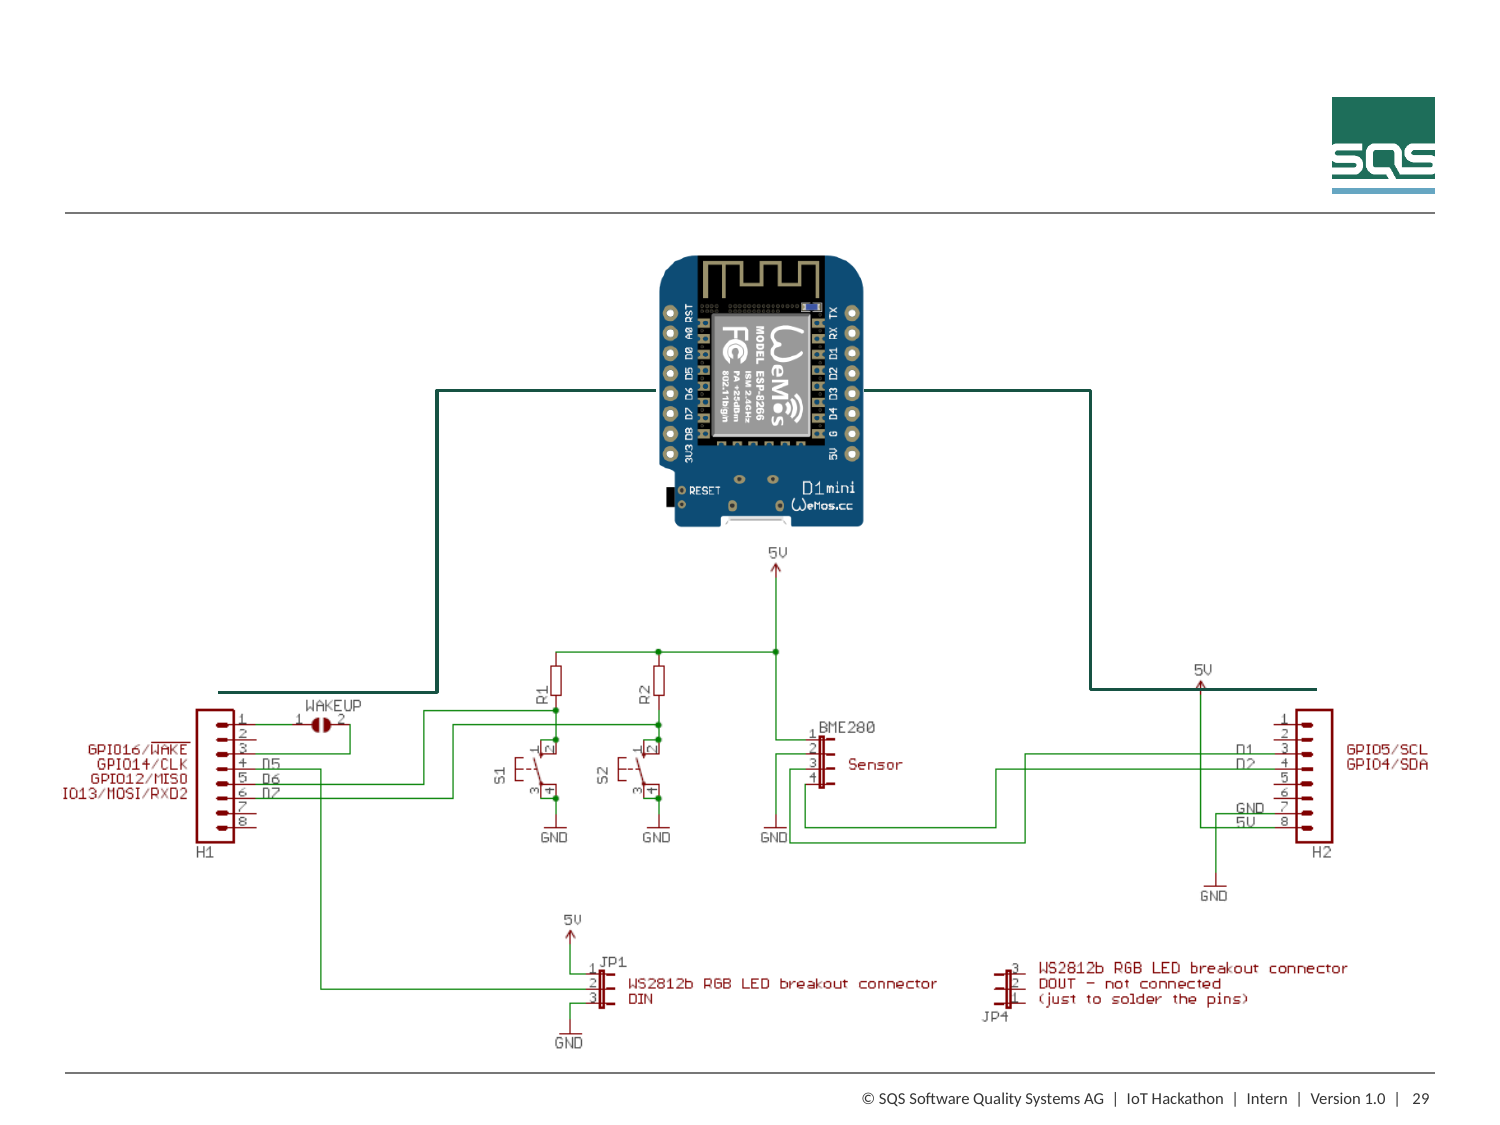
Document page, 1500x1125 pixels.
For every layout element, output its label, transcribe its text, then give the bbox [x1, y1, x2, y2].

slide_number 29 [1406, 1089, 1436, 1111]
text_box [863, 390, 1317, 690]
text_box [218, 390, 656, 693]
picture [1332, 97, 1435, 194]
picture [655, 251, 865, 530]
footer © SQS Software Quality Systems AG | IoT Hackathon | Intern | Version 1.0 | [64, 1089, 1406, 1112]
picture [61, 532, 1434, 1061]
